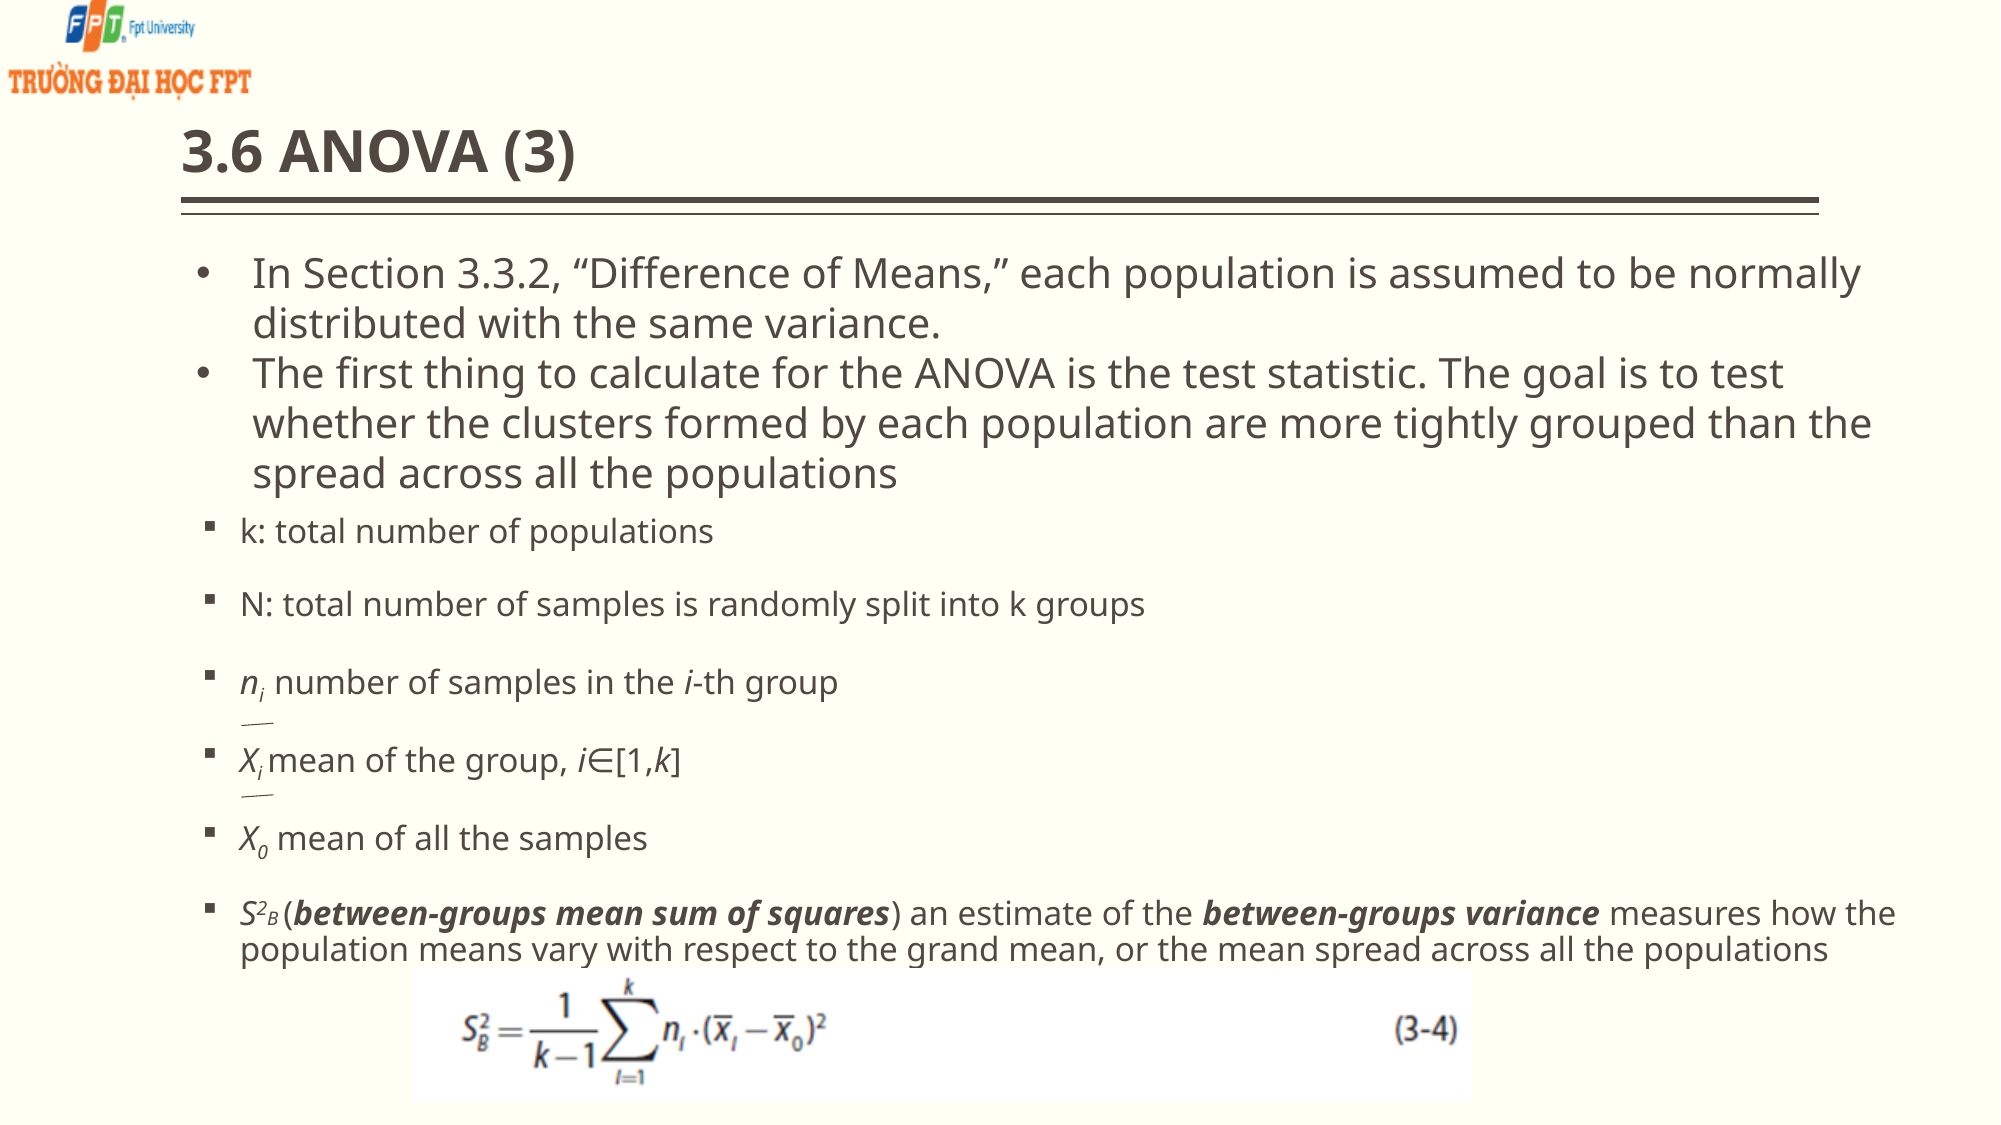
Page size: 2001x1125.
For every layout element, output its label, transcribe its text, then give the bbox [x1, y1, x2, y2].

picture [0, 0, 272, 114]
text_box In Section 3.3.2, “Difference of Means,” each population is assumed to be normally distributed with the same variance. The first thing to calculate for the ANOVA is the test statistic. The goal is to test whether the clusters formed by each population are more tightly grouped than the spread across all the populations [181, 239, 1924, 505]
picture [412, 968, 1471, 1102]
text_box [241, 794, 274, 798]
title 3.6 ANOVA (3) [181, 12, 1819, 193]
list k: total number of populations N: total number of samples is randomly split into k groups ni number of samples in the i-th group Xi mean of the group, i∈[1,k] X0 mean of all the samples S2B (between-groups mean sum of squares) an estimate of the between-groups variance measures how the population means vary with respect to the grand mean, or the mean spread across all the populations [202, 507, 1980, 950]
